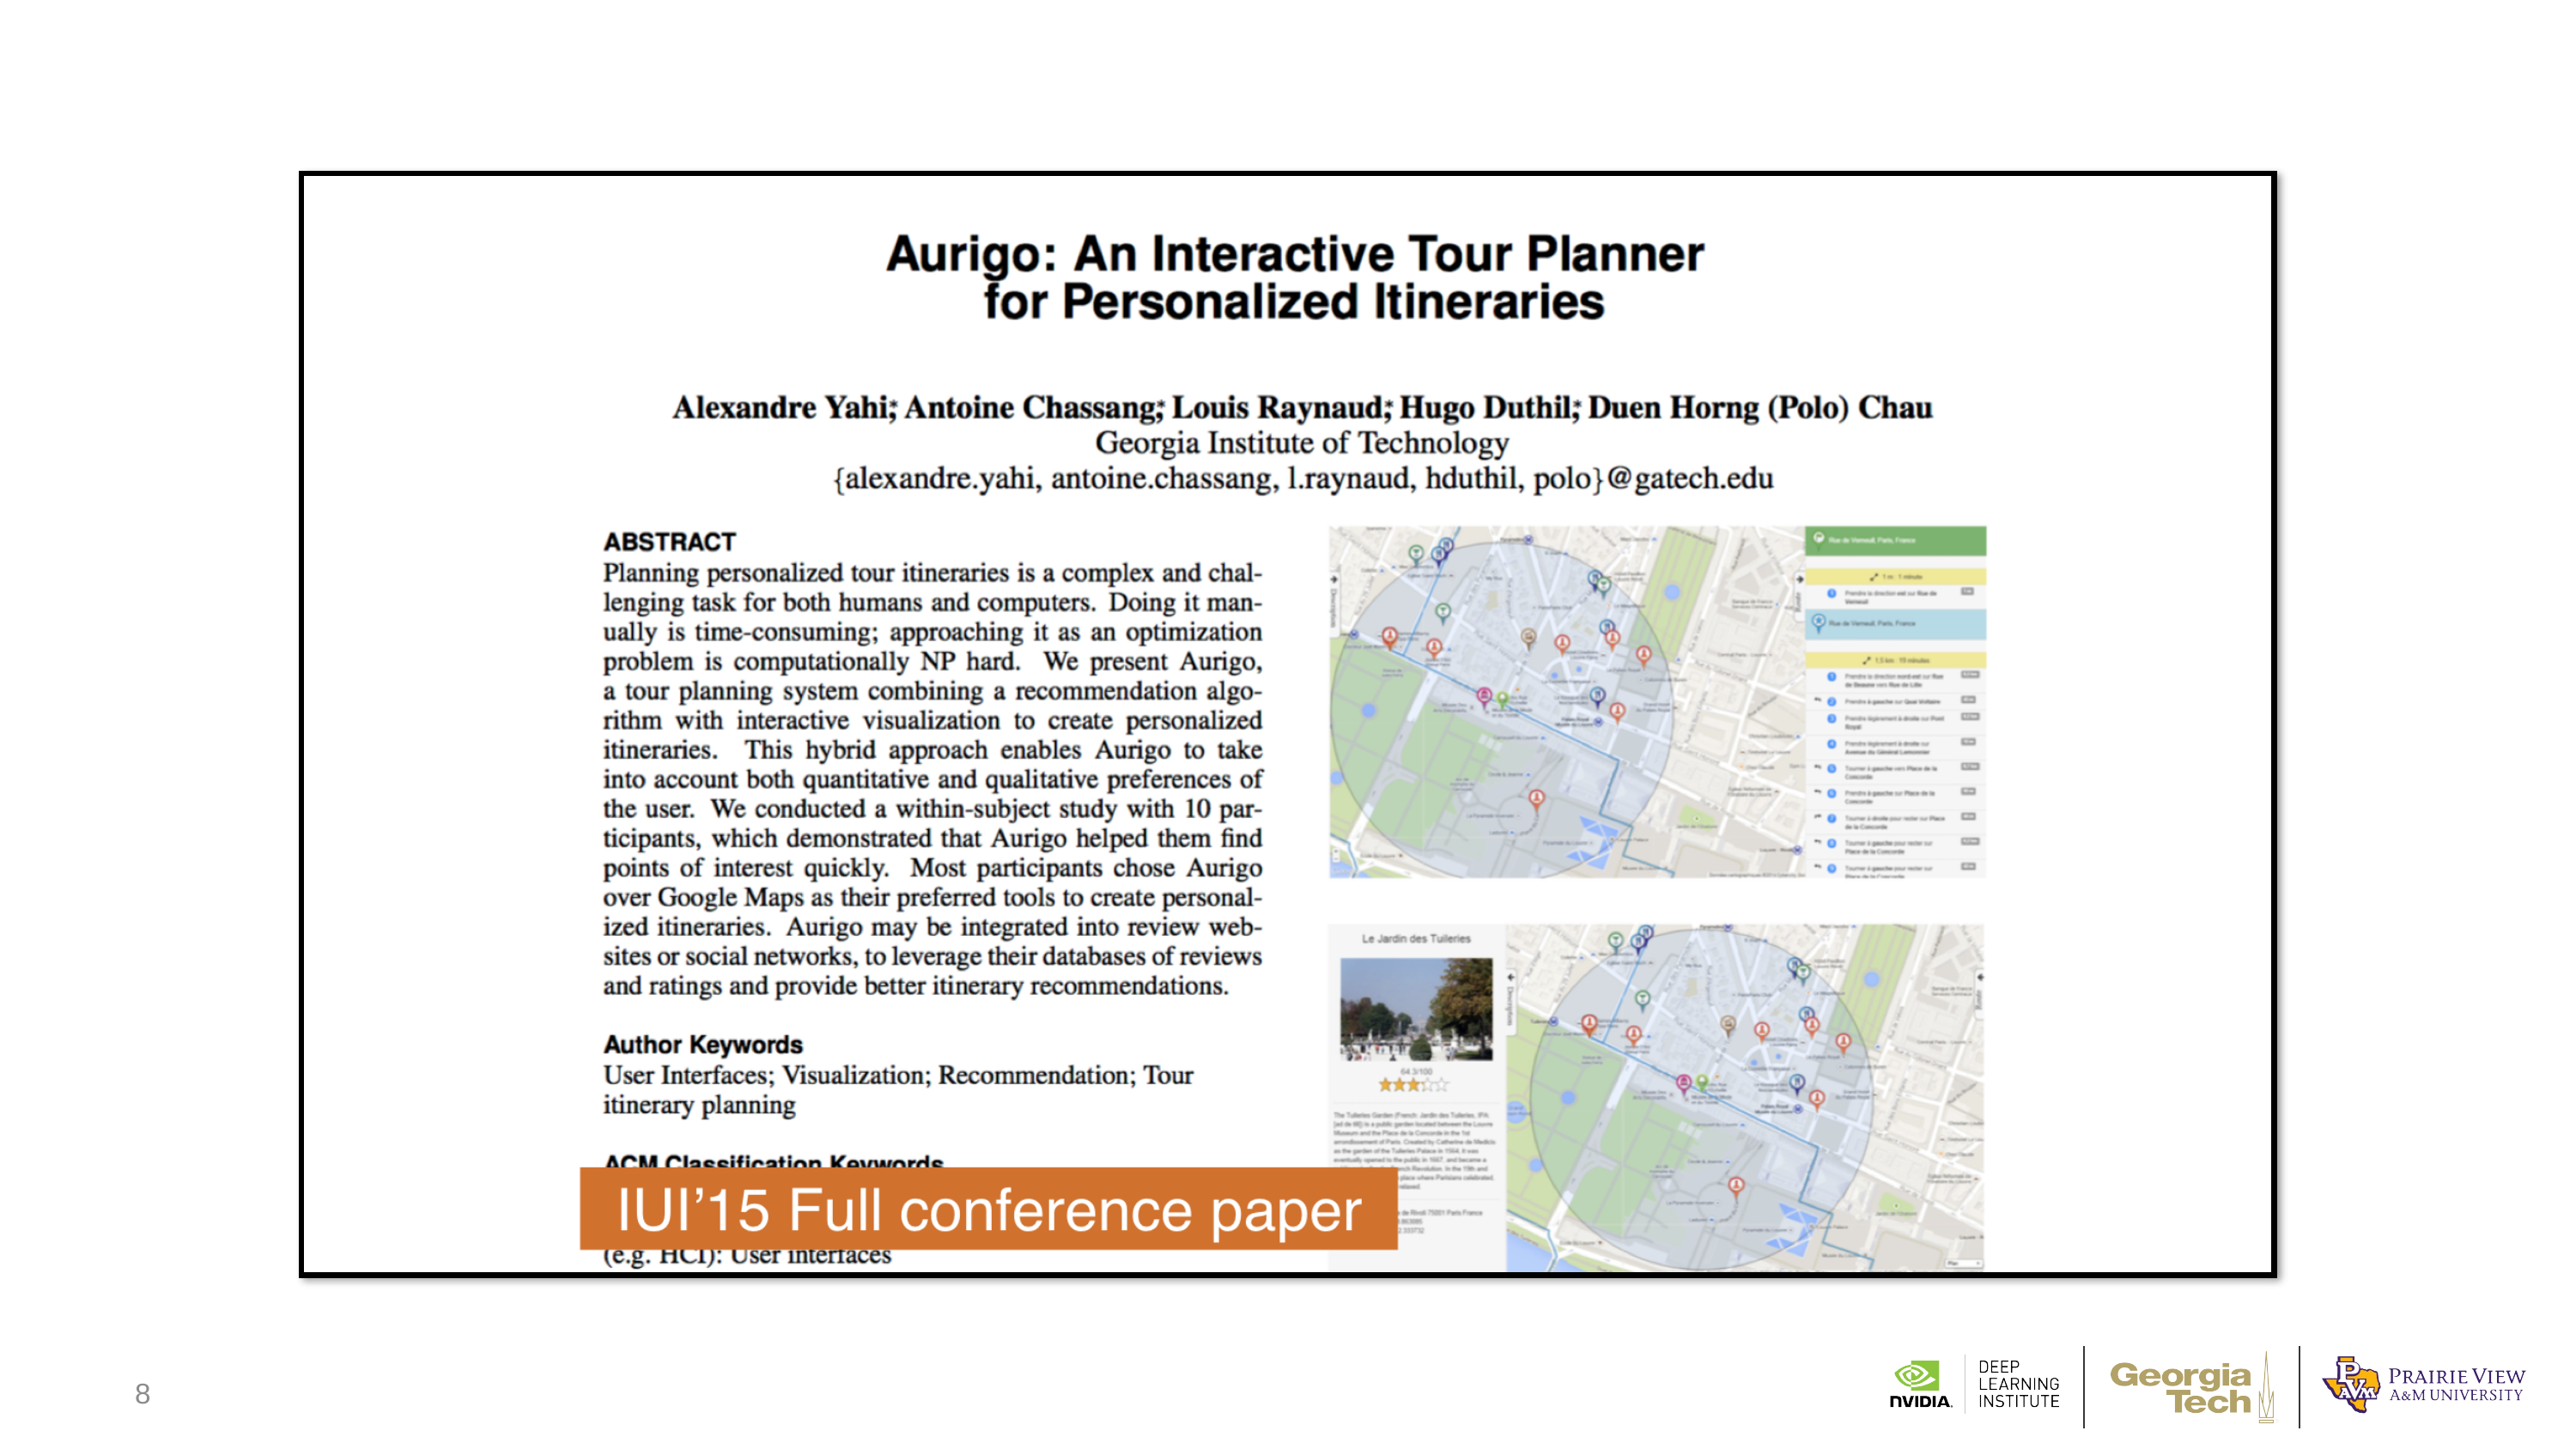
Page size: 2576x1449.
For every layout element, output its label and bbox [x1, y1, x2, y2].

picture [2306, 1344, 2542, 1425]
picture [1869, 1339, 2080, 1428]
picture [304, 175, 2272, 1273]
picture [2111, 1351, 2279, 1423]
